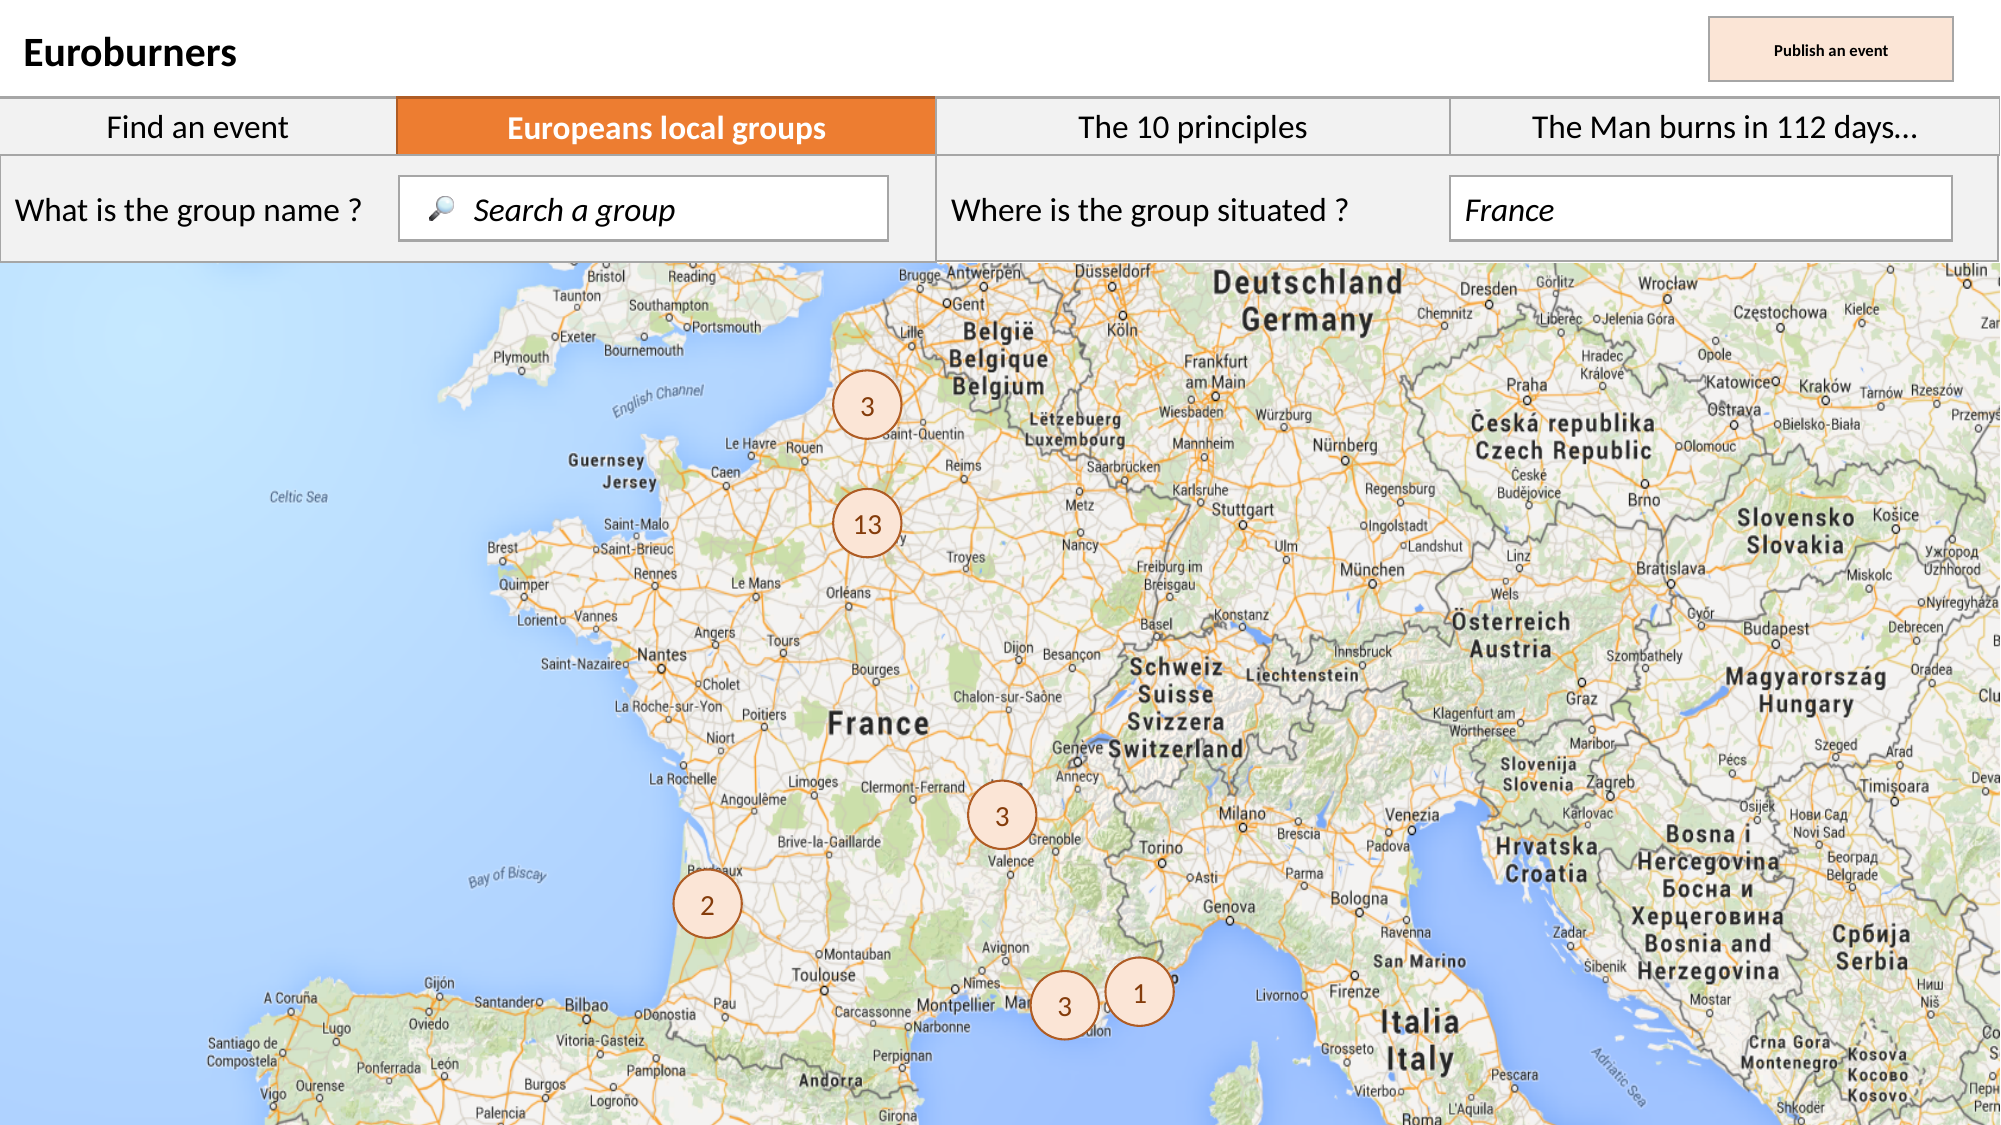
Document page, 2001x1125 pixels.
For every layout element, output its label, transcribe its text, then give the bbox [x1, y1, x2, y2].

text_box Where is the group situated ? [935, 154, 1999, 262]
text_box Find an event [0, 96, 396, 154]
text_box France [1449, 175, 1953, 242]
picture [0, 263, 2000, 1125]
text_box Europeans local groups [396, 96, 935, 154]
text_box What is the group name ? [0, 154, 937, 263]
picture [428, 196, 454, 221]
text_box Search a group [398, 175, 889, 242]
text_box The 10 principles [935, 96, 1449, 154]
text_box Publish an event [1708, 16, 1954, 82]
text_box The Man burns in 112 days… [1449, 96, 2000, 156]
text_box Euroburners [8, 17, 252, 83]
